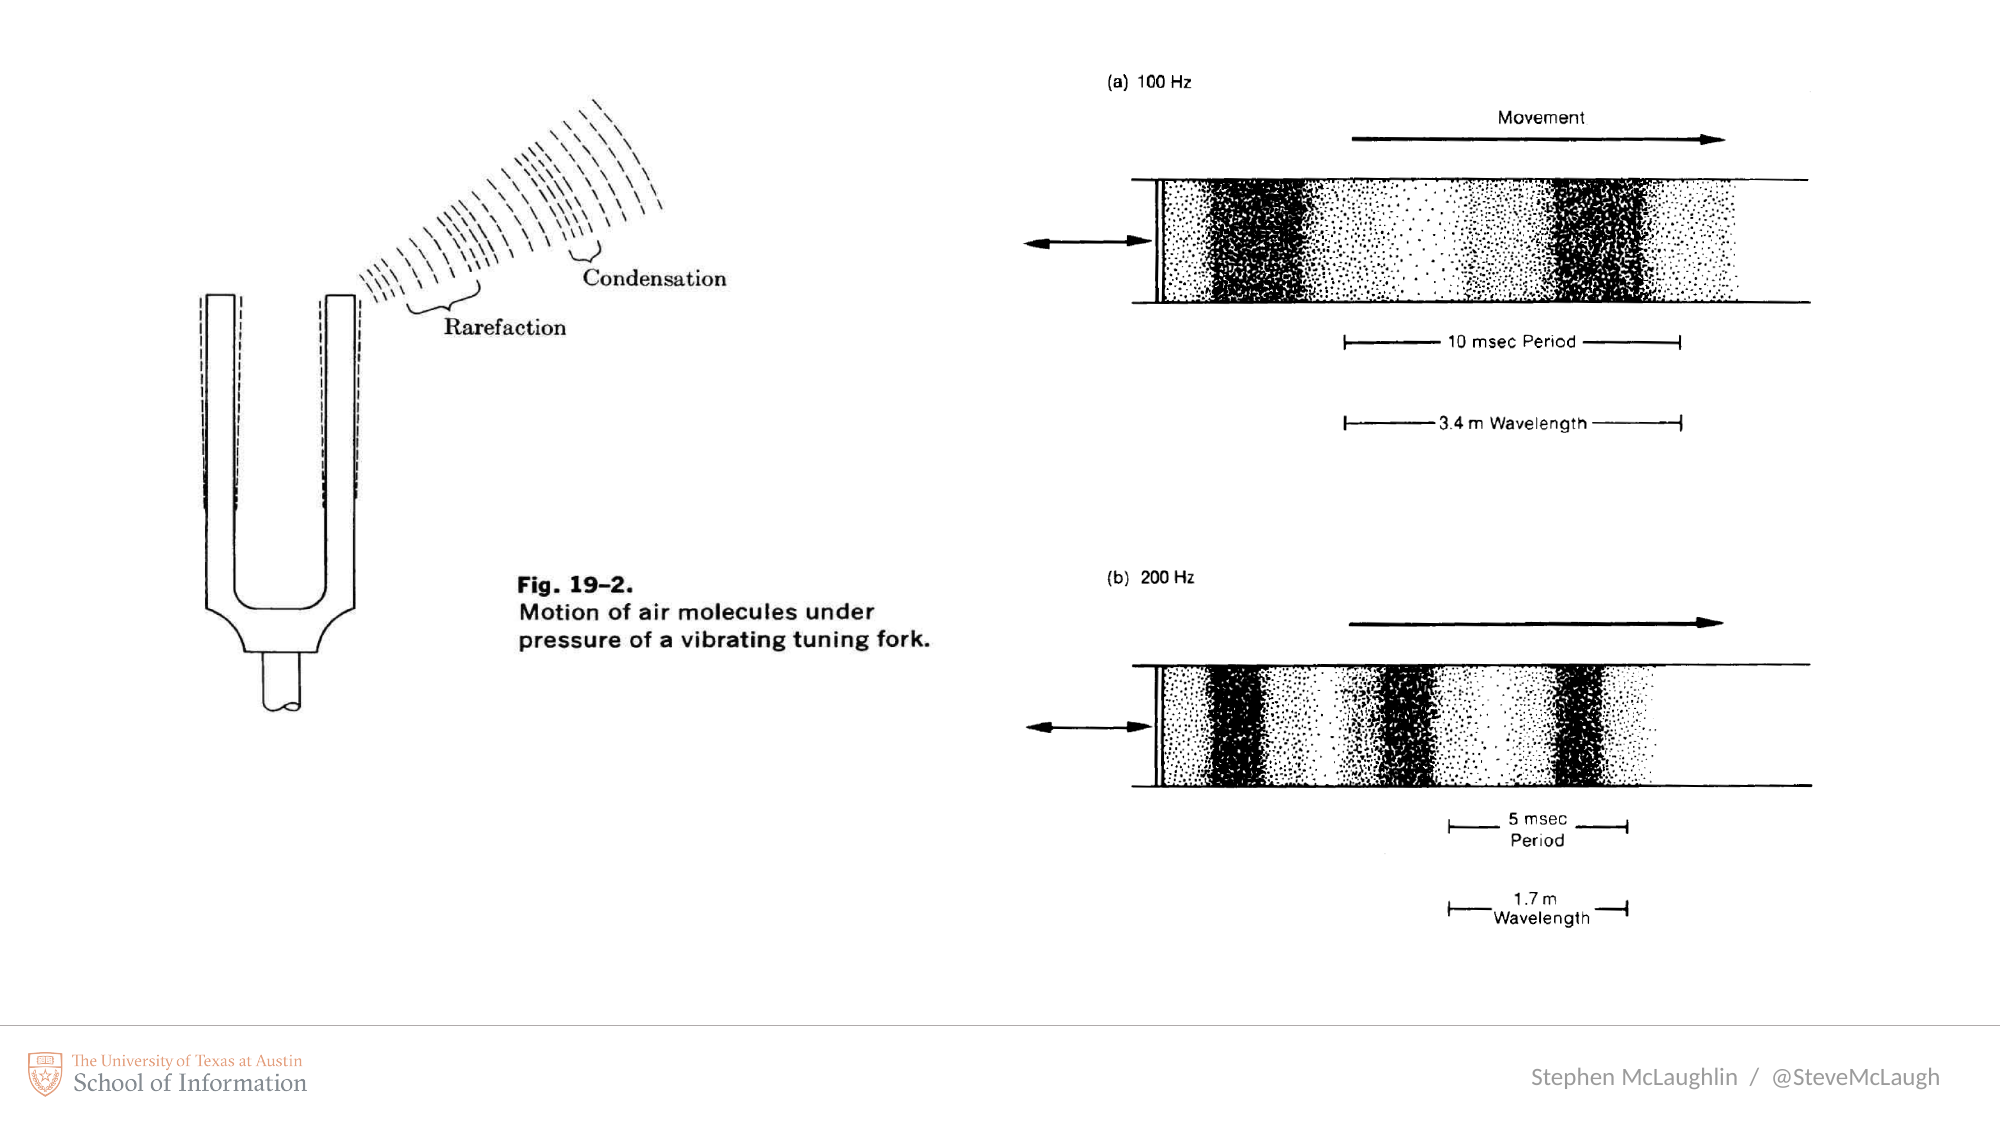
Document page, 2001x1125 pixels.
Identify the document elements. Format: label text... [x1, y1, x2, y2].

picture [95, 78, 982, 721]
picture [1003, 55, 1859, 945]
text_box Stephen McLaughlin / @SteveMcLaugh [1516, 1052, 2000, 1098]
picture [28, 1052, 307, 1097]
